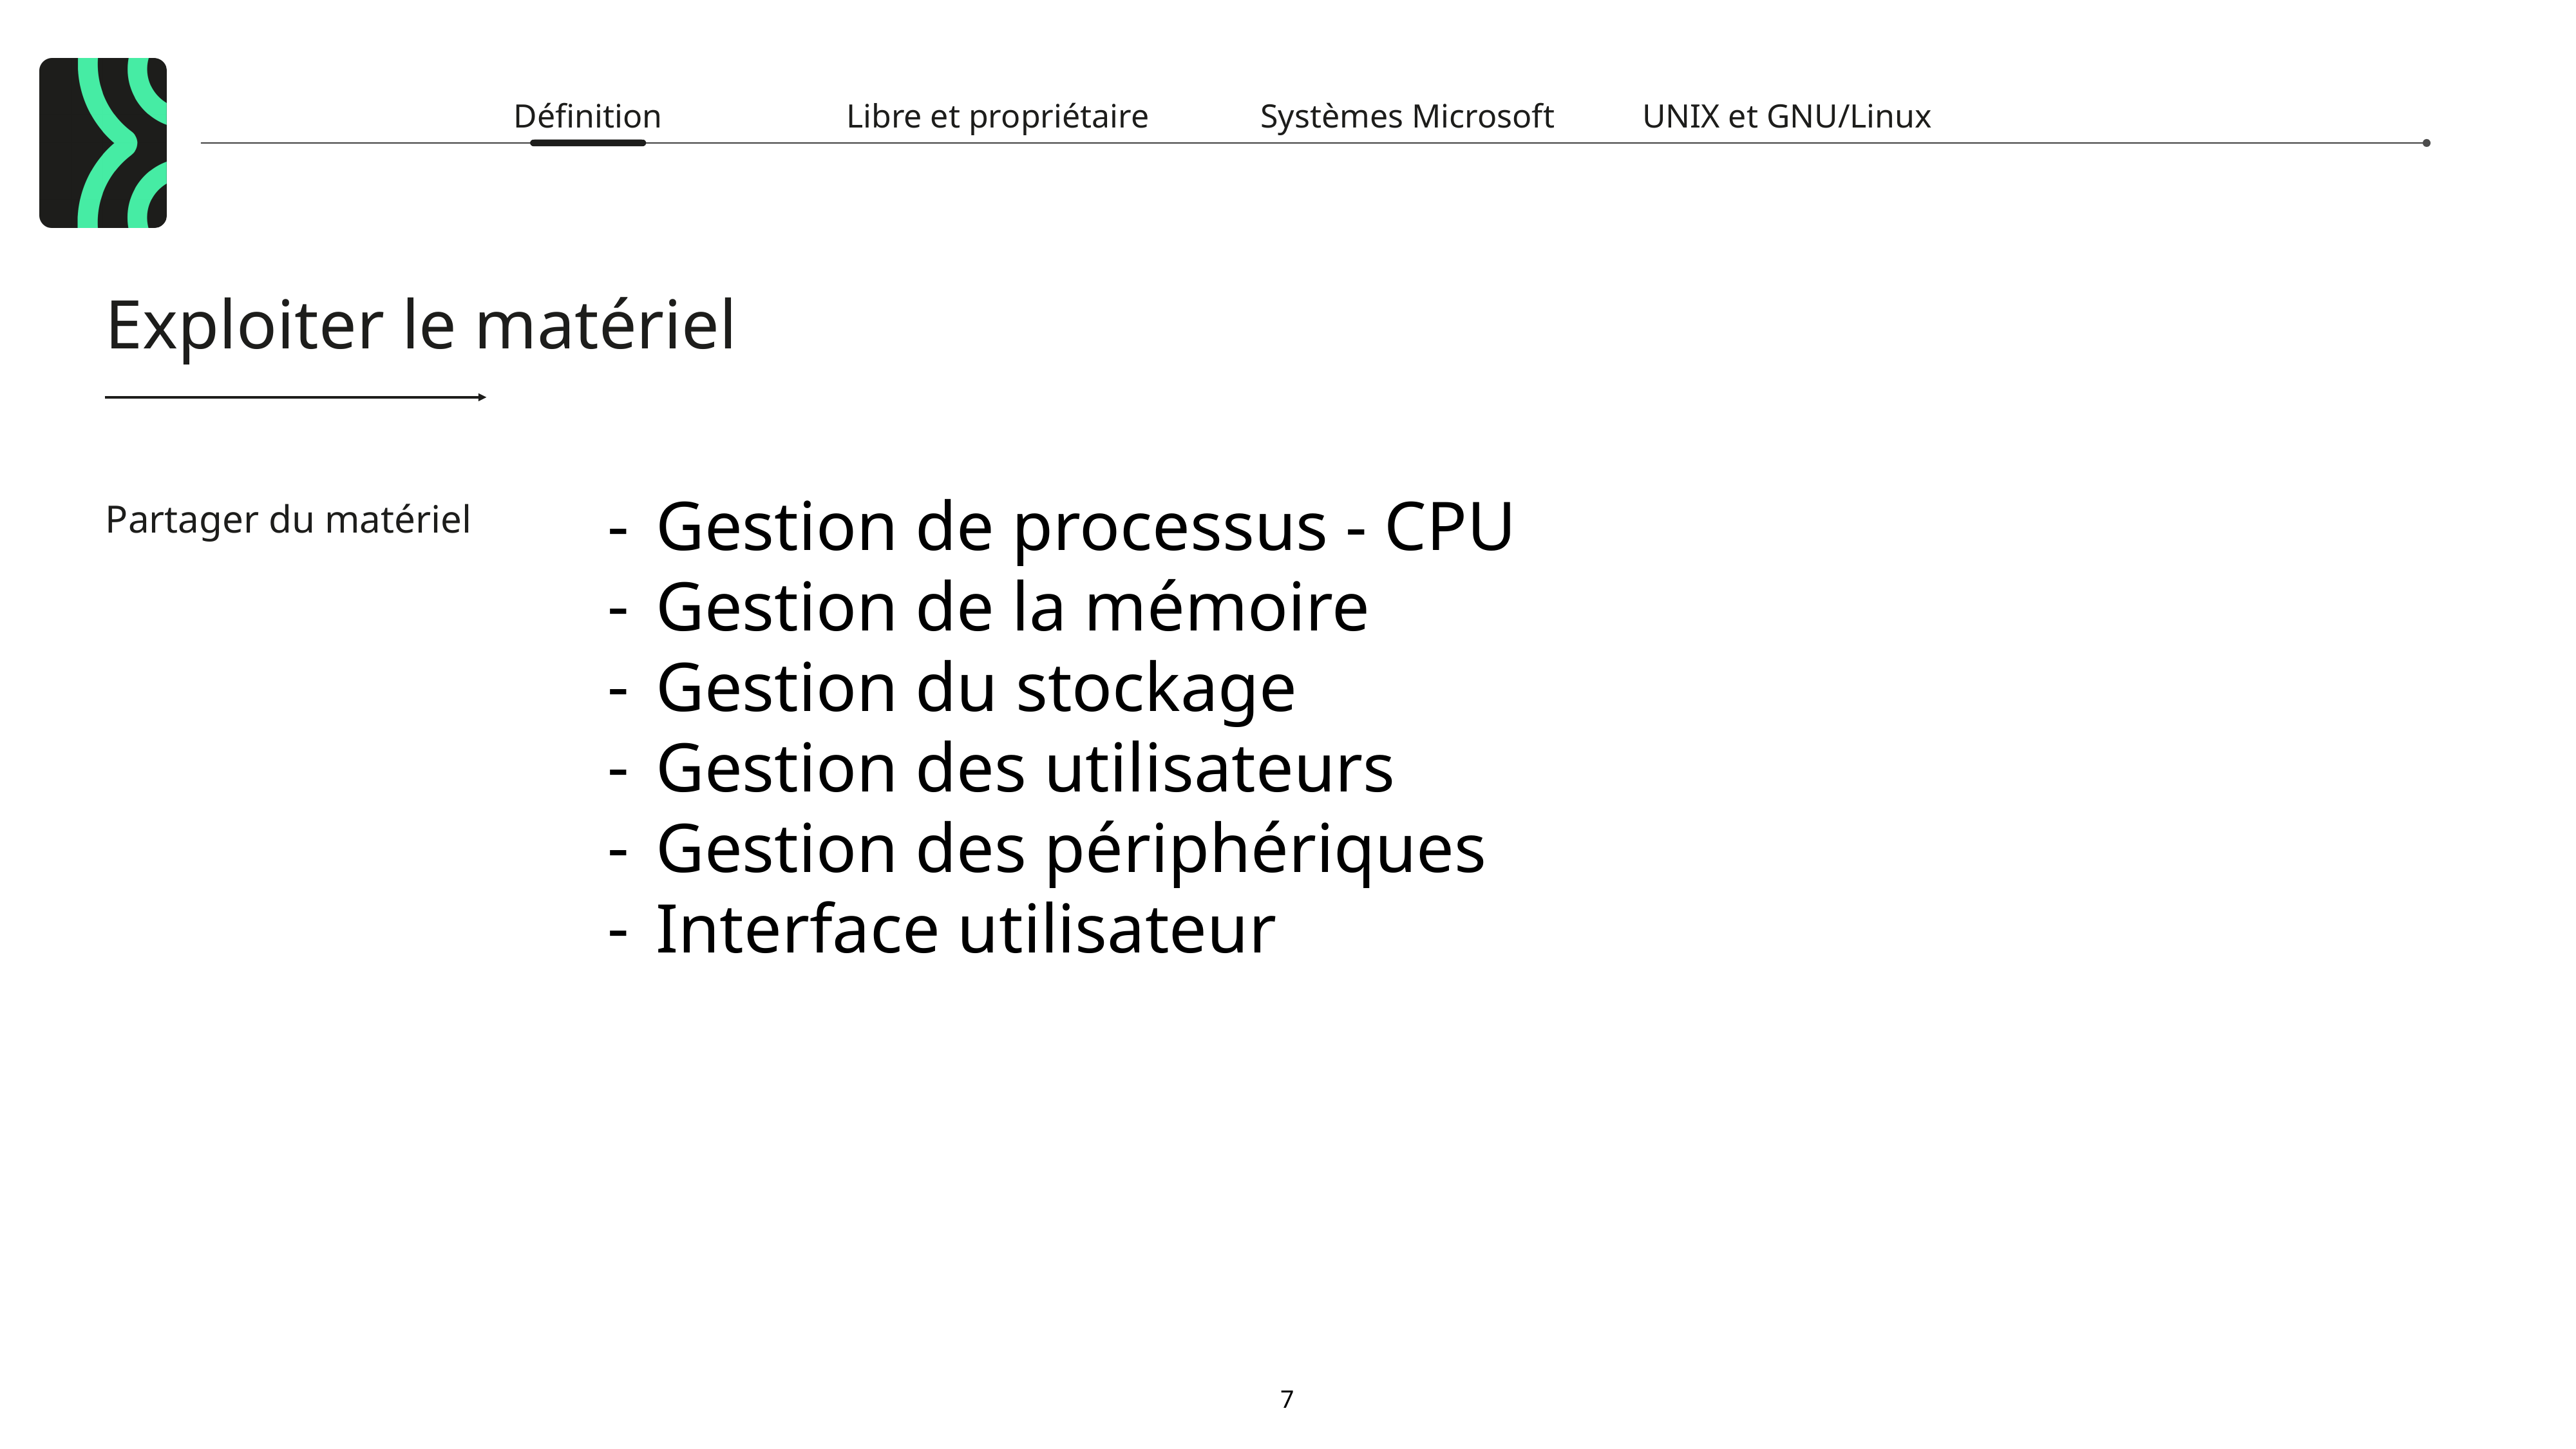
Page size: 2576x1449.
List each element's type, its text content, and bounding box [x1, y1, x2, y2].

text_box Systèmes Microsoft [1205, 90, 1611, 140]
text_box Définition [385, 90, 791, 140]
text_box Libre et propriétaire [823, 90, 1173, 140]
text_box Gestion de processus - CPU Gestion de la mémoire Gestion du stockage Gestion des utilisateurs Gestion des périphériques Interface utilisateur [598, 357, 2555, 1092]
slide_number ‹#› [1267, 571, 1307, 1423]
picture [39, 58, 167, 228]
text_box UNIX et GNU/Linux [1636, 90, 2042, 140]
text_box [530, 144, 647, 147]
text_box [530, 139, 647, 142]
text_box Partager du matériel [100, 489, 598, 545]
text_box Exploiter le matériel [100, 276, 1513, 368]
